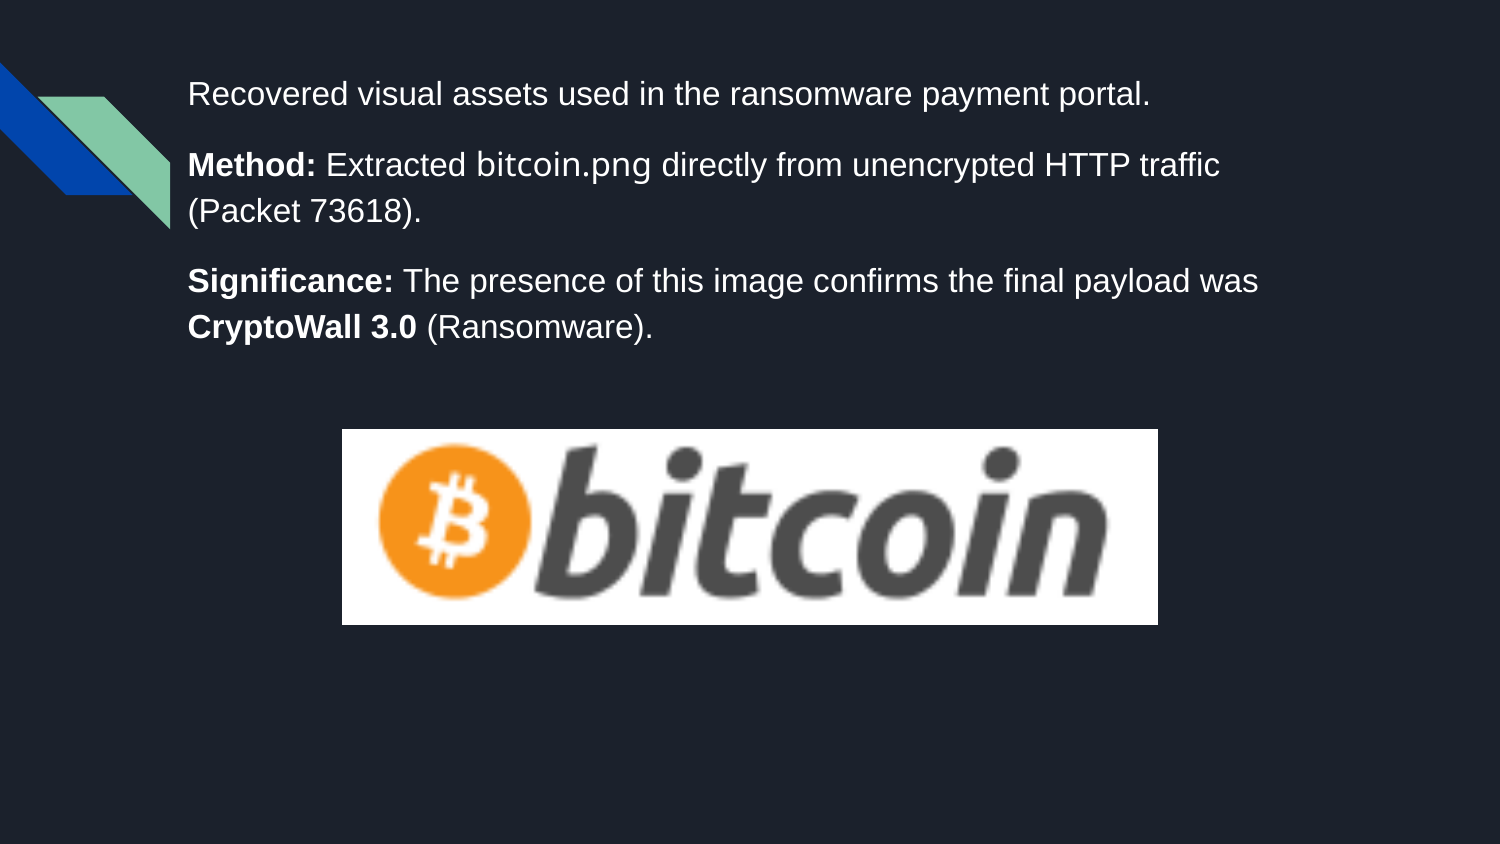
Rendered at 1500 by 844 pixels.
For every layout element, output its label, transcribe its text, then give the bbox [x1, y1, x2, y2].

list Recovered visual assets used in the ransomware payment portal. Method: Extracted bitcoin.png directly from unencrypted HTTP traffic (Packet 73618). Significance: The presence of this image confirms the final payload was CryptoWall 3.0 (Ransomware). [172, 51, 1328, 393]
picture [341, 429, 1158, 625]
